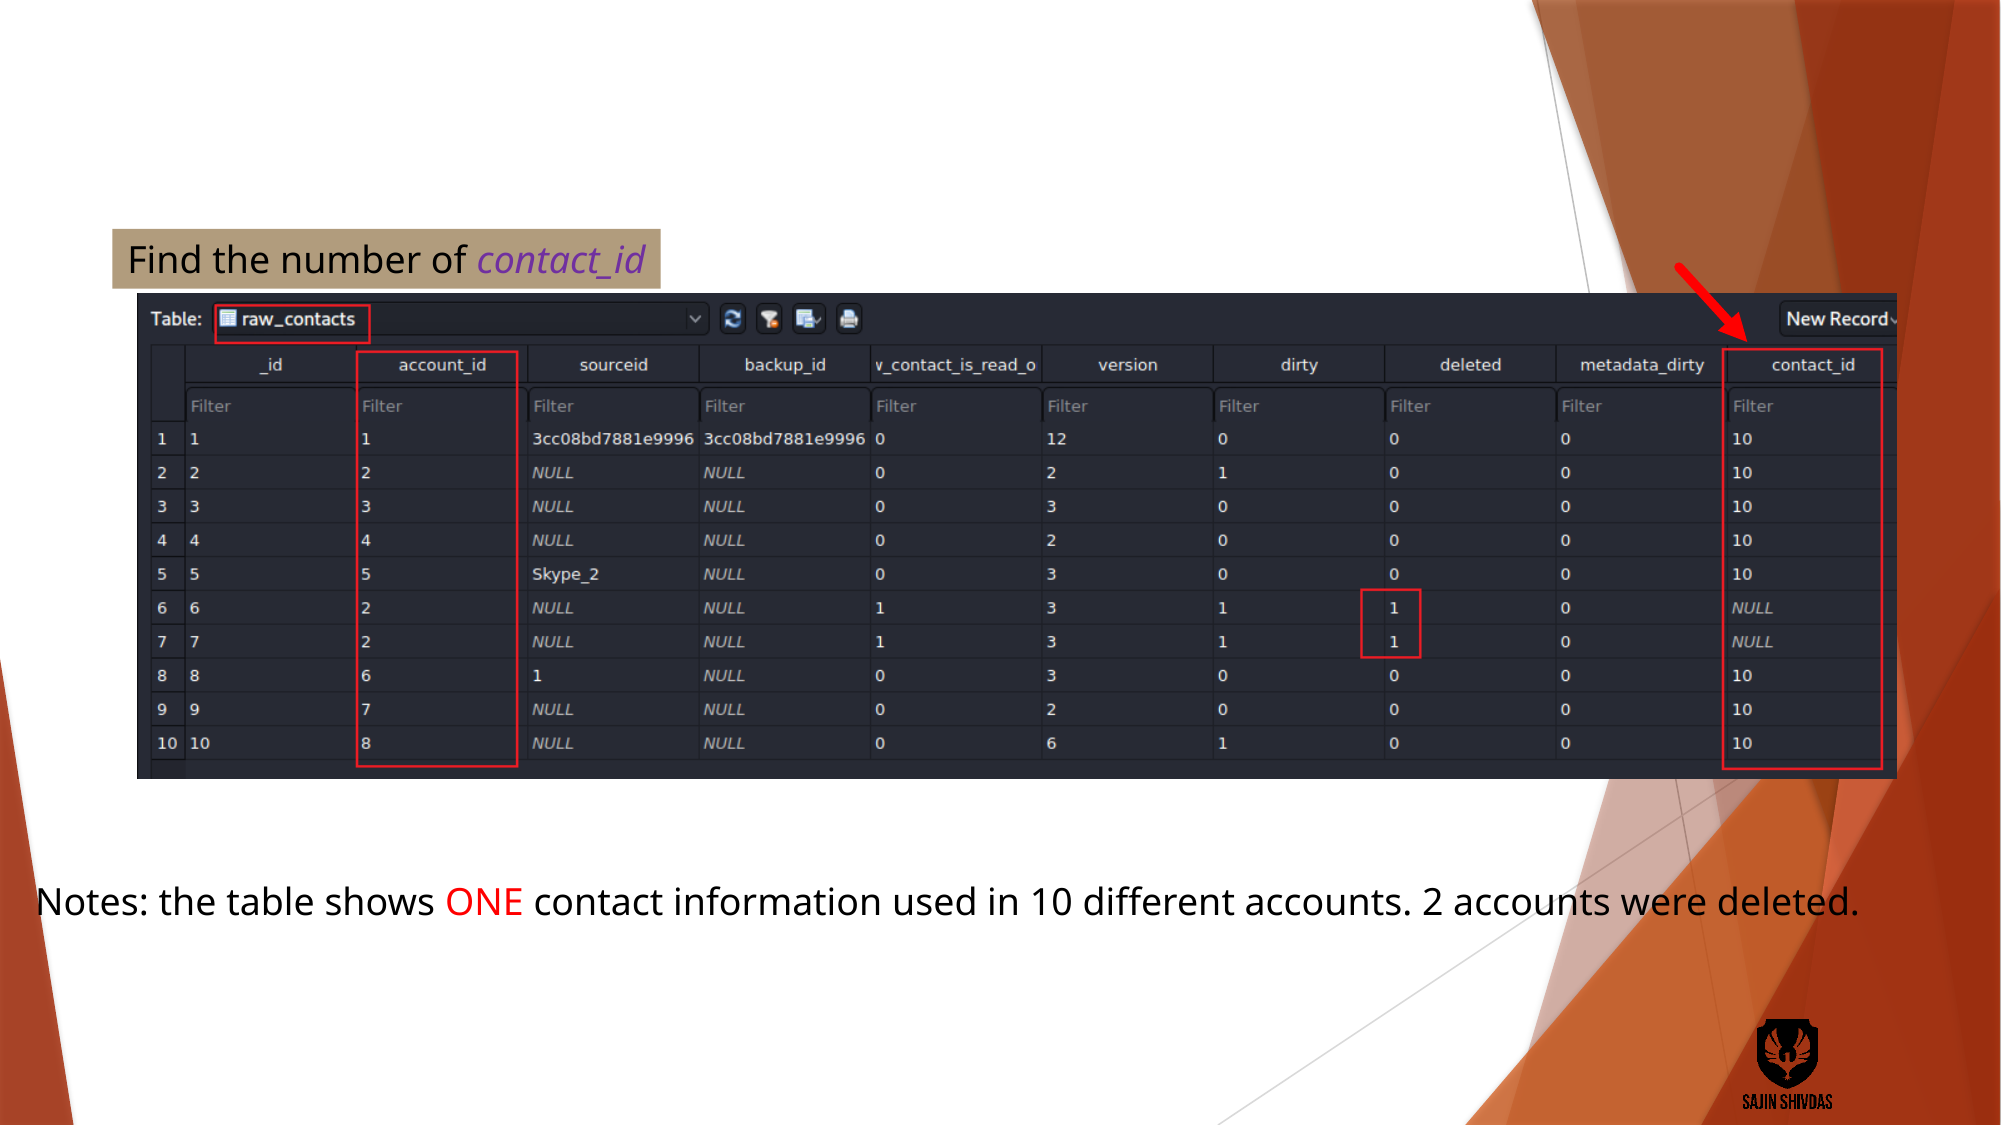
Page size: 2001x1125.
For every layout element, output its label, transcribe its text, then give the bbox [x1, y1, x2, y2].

text_box Find the number of contact_id [112, 228, 661, 289]
text_box Notes: the table shows ONE contact information used in 10 different accounts. 2 accounts were deleted. [20, 870, 1877, 931]
picture [136, 293, 1897, 780]
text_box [1678, 266, 1748, 343]
picture [1732, 1009, 1845, 1121]
